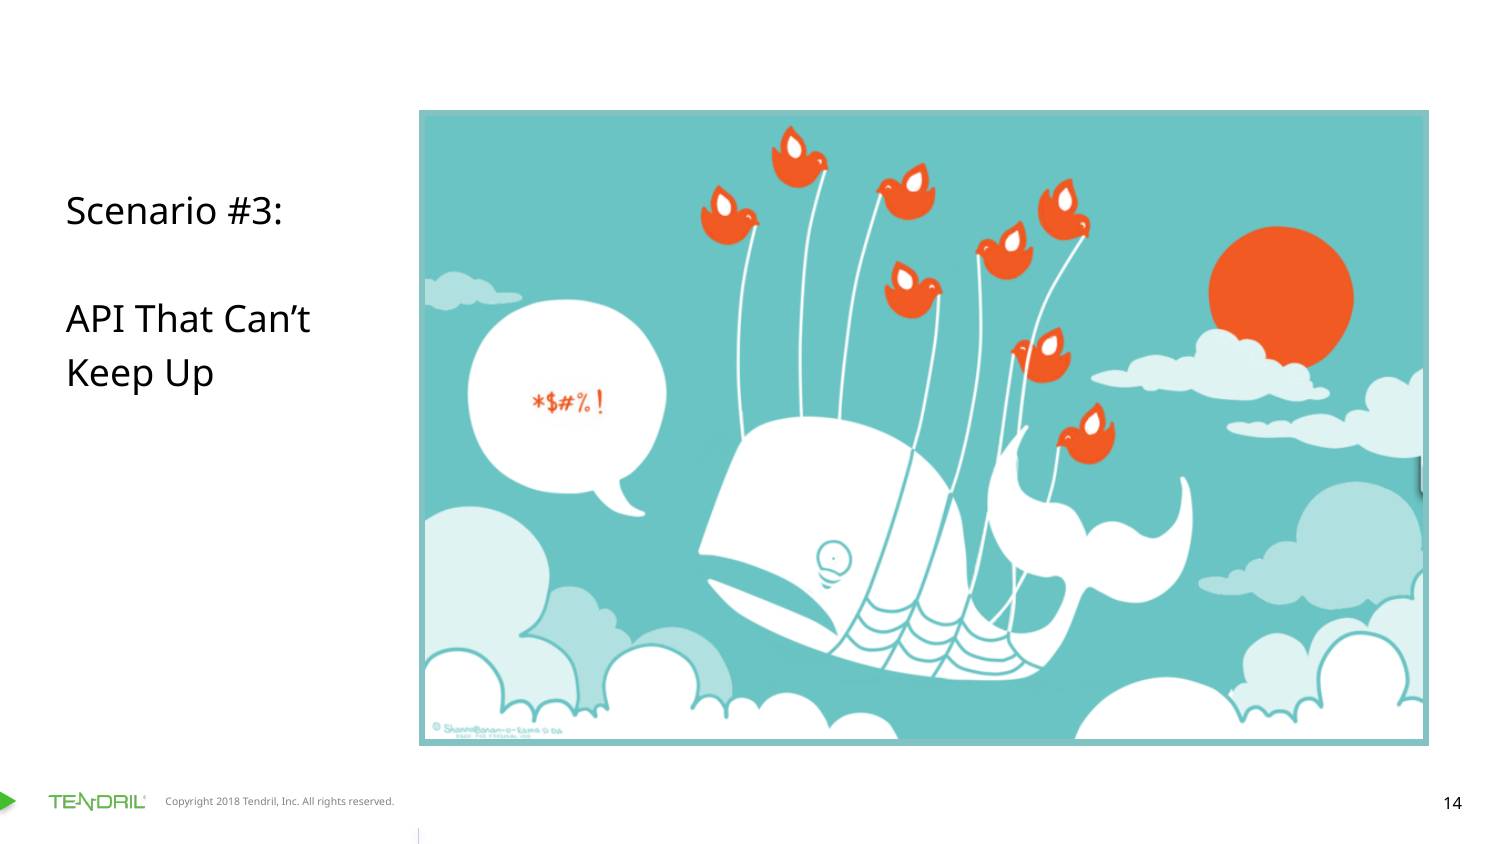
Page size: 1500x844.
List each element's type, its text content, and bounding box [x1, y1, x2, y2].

slide_number 14 [1423, 782, 1483, 827]
picture [424, 115, 1424, 740]
list Scenario #3: API That Can’t Keep Up [50, 178, 380, 643]
